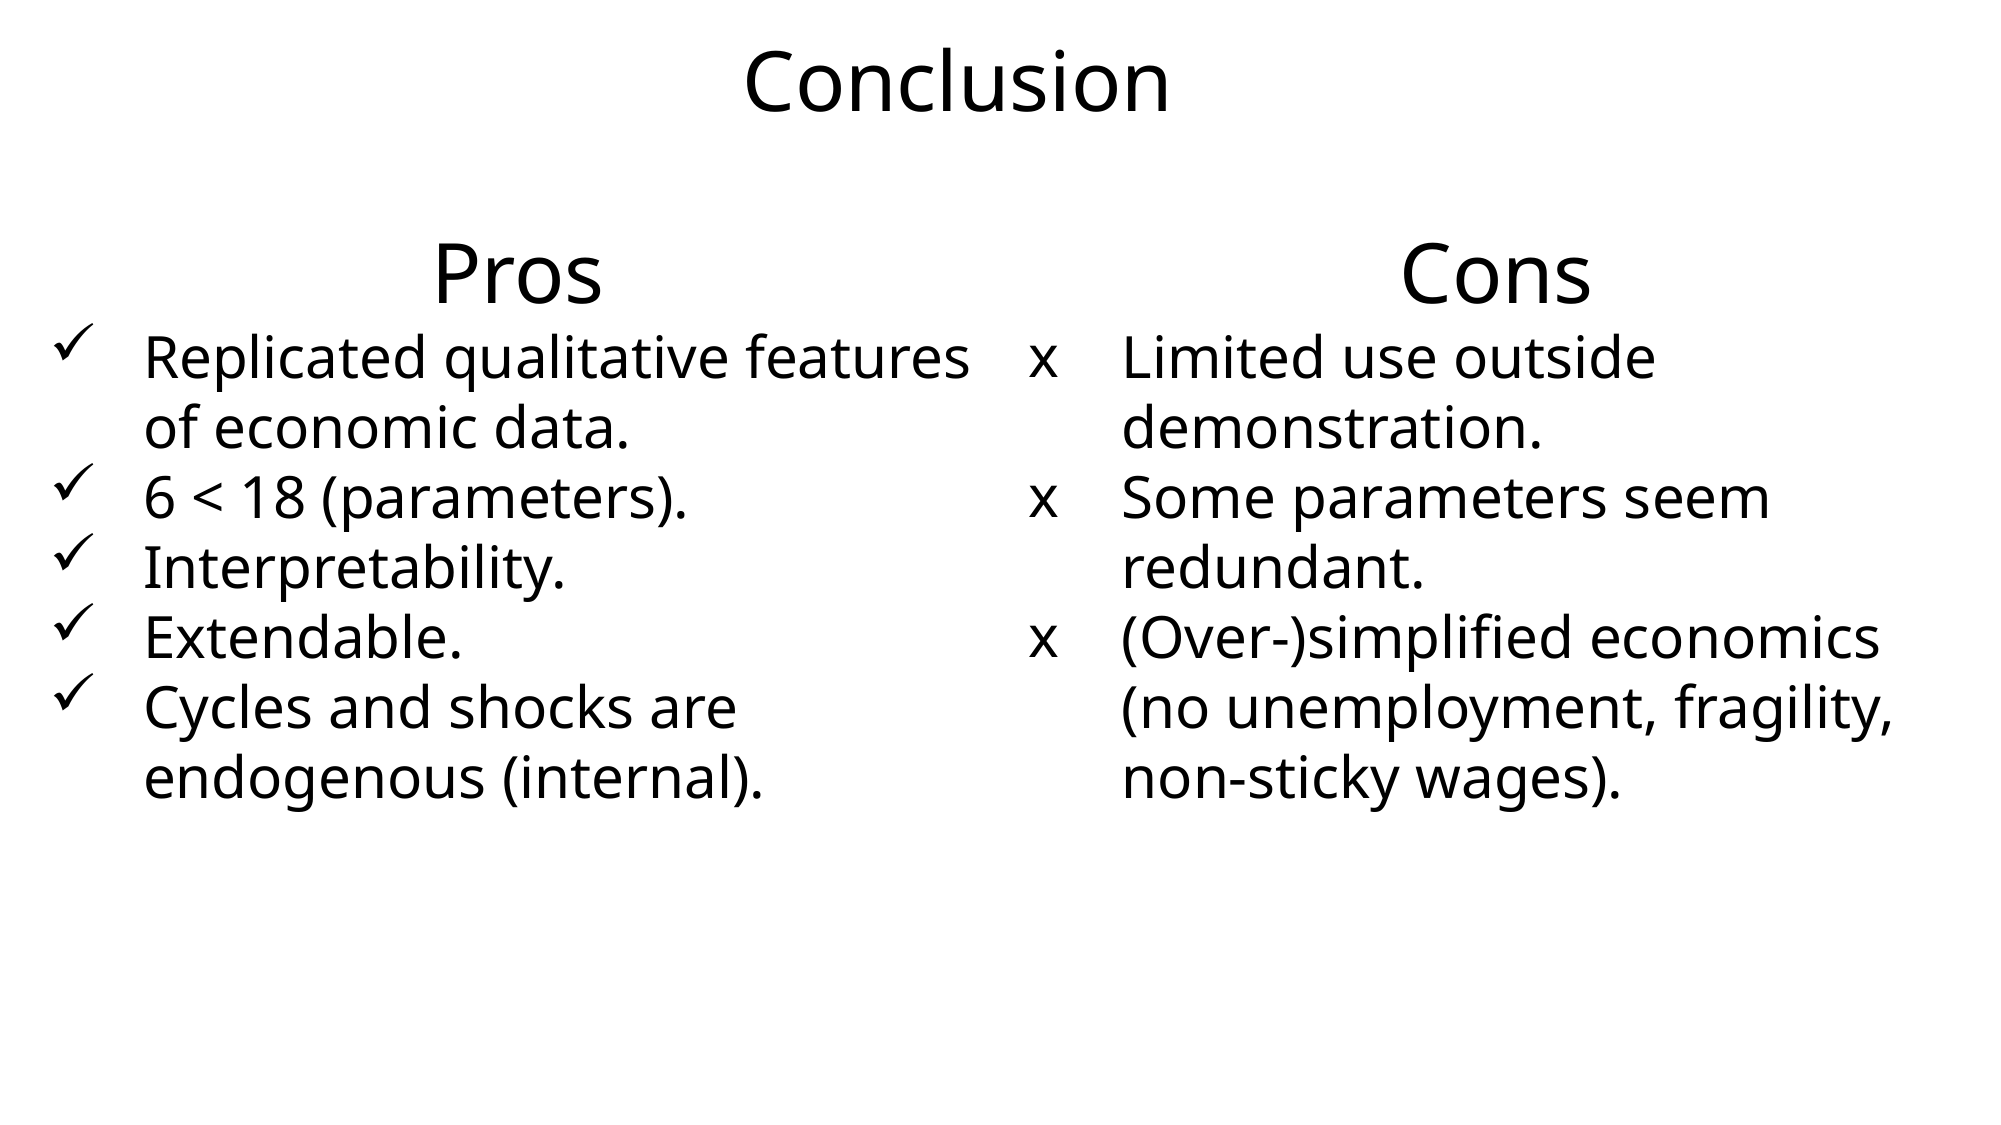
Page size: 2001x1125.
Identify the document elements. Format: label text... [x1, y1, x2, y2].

text_box Pros Replicated qualitative features of economic data. 6 < 18 (parameters). Interpretability. Extendable. Cycles and shocks are endogenous (internal). [34, 212, 1002, 918]
text_box Cons Limited use outside demonstration. Some parameters seem redundant. (Over-)simplified economics (no unemployment, fragility, non-sticky wages). [1013, 212, 1981, 818]
text_box Conclusion [242, 20, 1674, 135]
